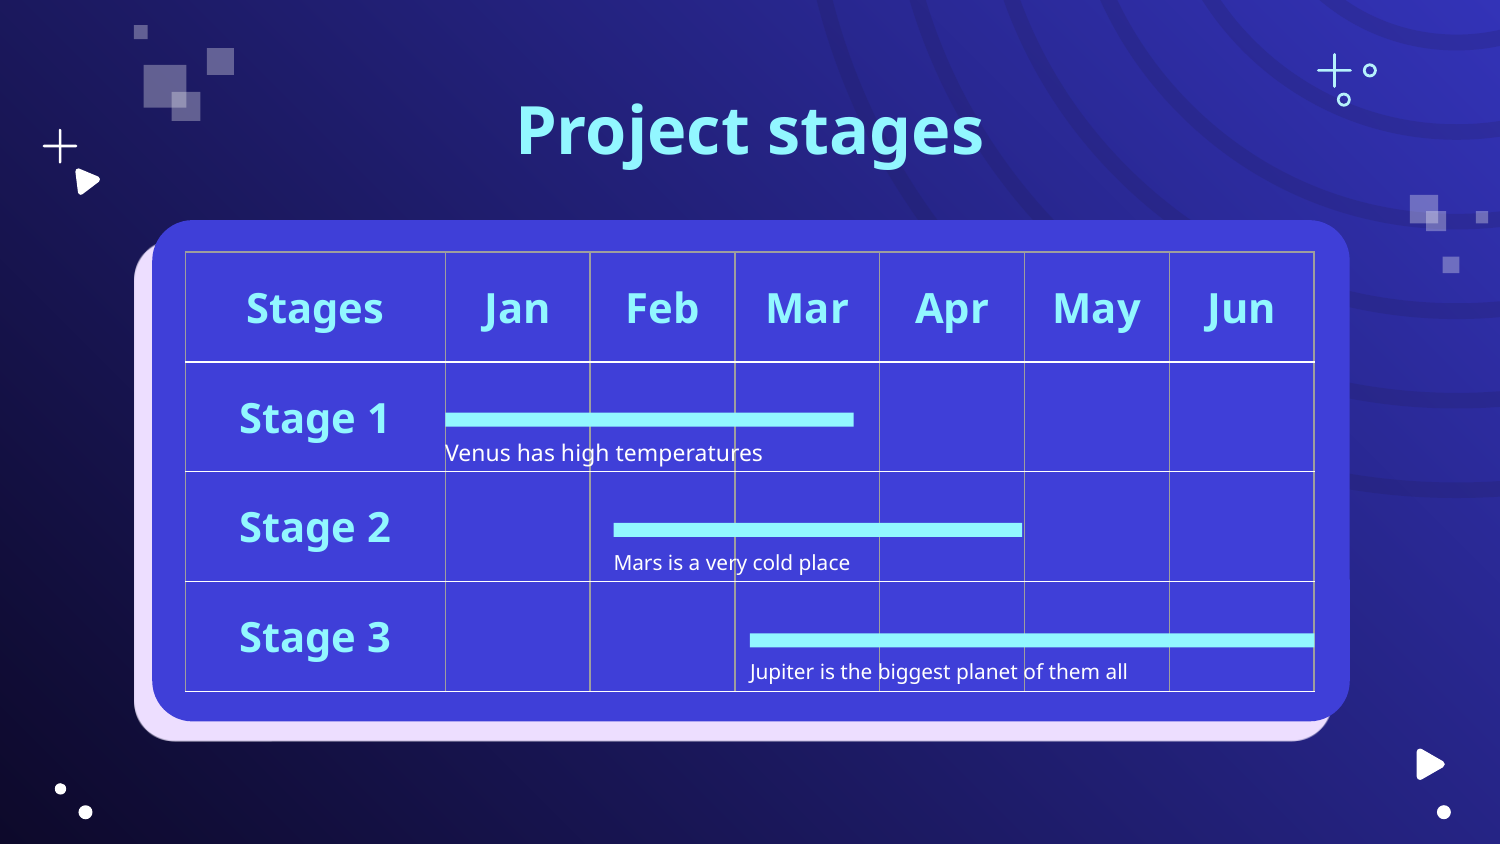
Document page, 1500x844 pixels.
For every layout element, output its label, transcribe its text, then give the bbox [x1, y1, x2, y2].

table_cell Stage 2 [186, 472, 445, 581]
text_box [445, 412, 854, 427]
table_cell [880, 363, 1024, 471]
text_box [152, 220, 1350, 722]
text_box Jupiter is the biggest planet of them all [750, 651, 1318, 690]
table_cell [880, 582, 1024, 633]
table_cell [736, 537, 879, 542]
table_cell [591, 582, 734, 691]
table_header May [1025, 253, 1169, 361]
table_header Jun [1170, 253, 1313, 361]
table_cell [1025, 472, 1169, 581]
table_cell Stage 3 [186, 582, 445, 691]
table_cell [1025, 582, 1169, 633]
table_header Feb [591, 253, 734, 361]
table_cell [1170, 363, 1313, 471]
table_cell [736, 582, 879, 691]
table_cell [446, 427, 589, 433]
table_cell [736, 472, 879, 522]
table_cell [446, 582, 589, 691]
table_cell [1025, 363, 1169, 471]
text_box [613, 522, 1023, 537]
text_box Venus has high temperatures [445, 433, 1013, 472]
table_header Stages [186, 253, 445, 361]
table_cell [591, 472, 734, 581]
table_cell [880, 472, 1024, 542]
table_header Jan [446, 253, 589, 361]
table_cell Stage 1 [186, 363, 445, 471]
table_cell [591, 363, 734, 412]
text_box [749, 633, 1315, 648]
table_cell [1170, 582, 1313, 633]
table_cell [591, 427, 734, 433]
title Project stages [118, 88, 1382, 167]
table_header Apr [880, 253, 1024, 361]
table_cell [736, 363, 879, 433]
table_cell [1170, 472, 1313, 581]
table_cell [446, 363, 589, 412]
table_header Mar [736, 253, 879, 361]
text_box Mars is a very cold place [613, 542, 1065, 581]
table_cell [446, 472, 589, 581]
